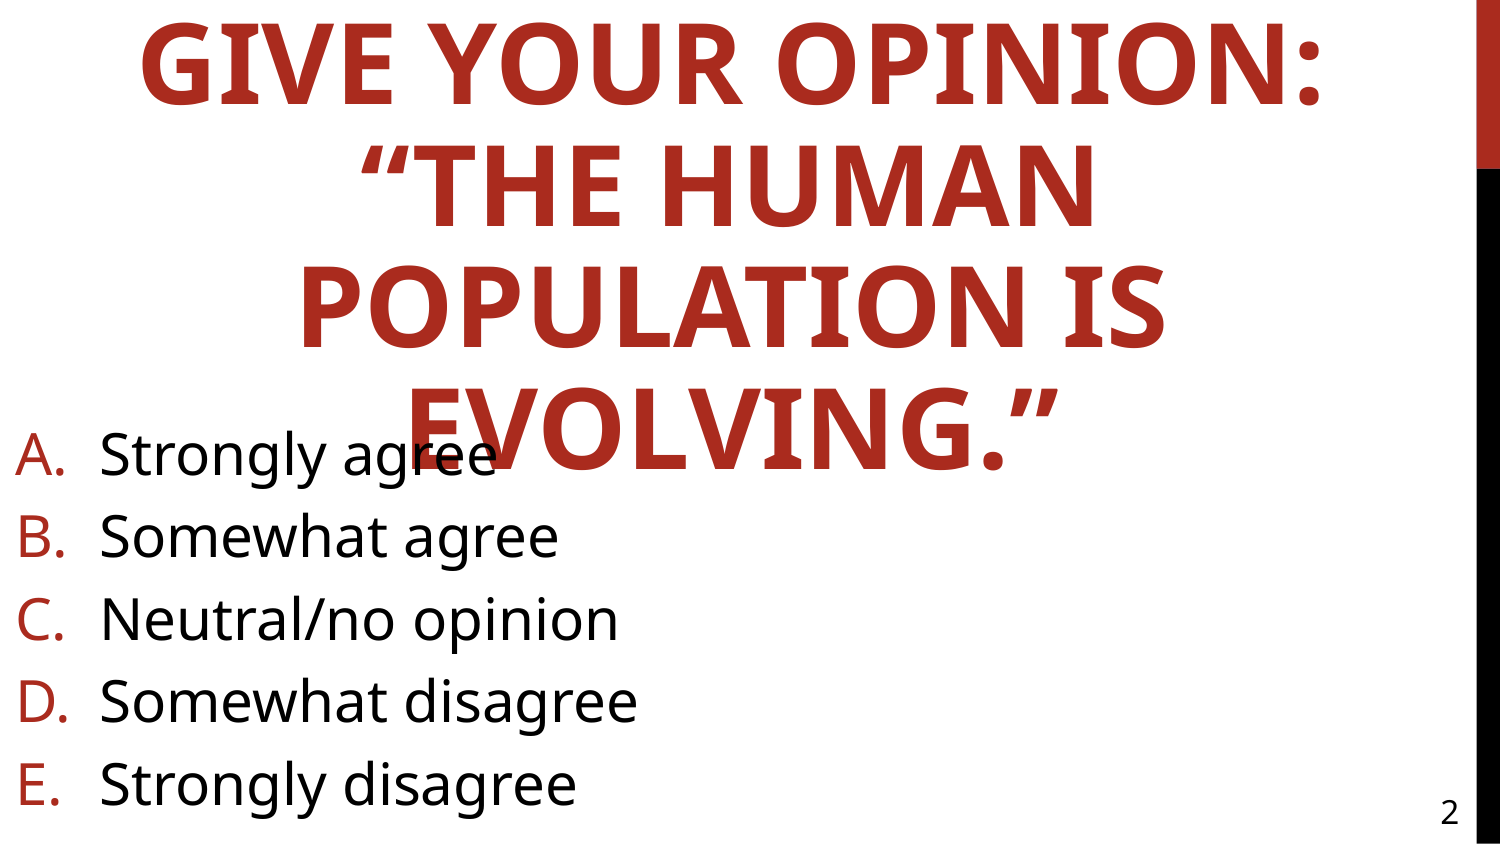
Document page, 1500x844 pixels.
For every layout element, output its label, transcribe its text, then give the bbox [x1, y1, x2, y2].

list Strongly agree Somewhat agree Neutral/no opinion Somewhat disagree Strongly disagree [0, 409, 1463, 844]
title Give your opinion: “The human population is evolving.” [0, 0, 1463, 169]
slide_number ‹#› [1312, 783, 1475, 844]
